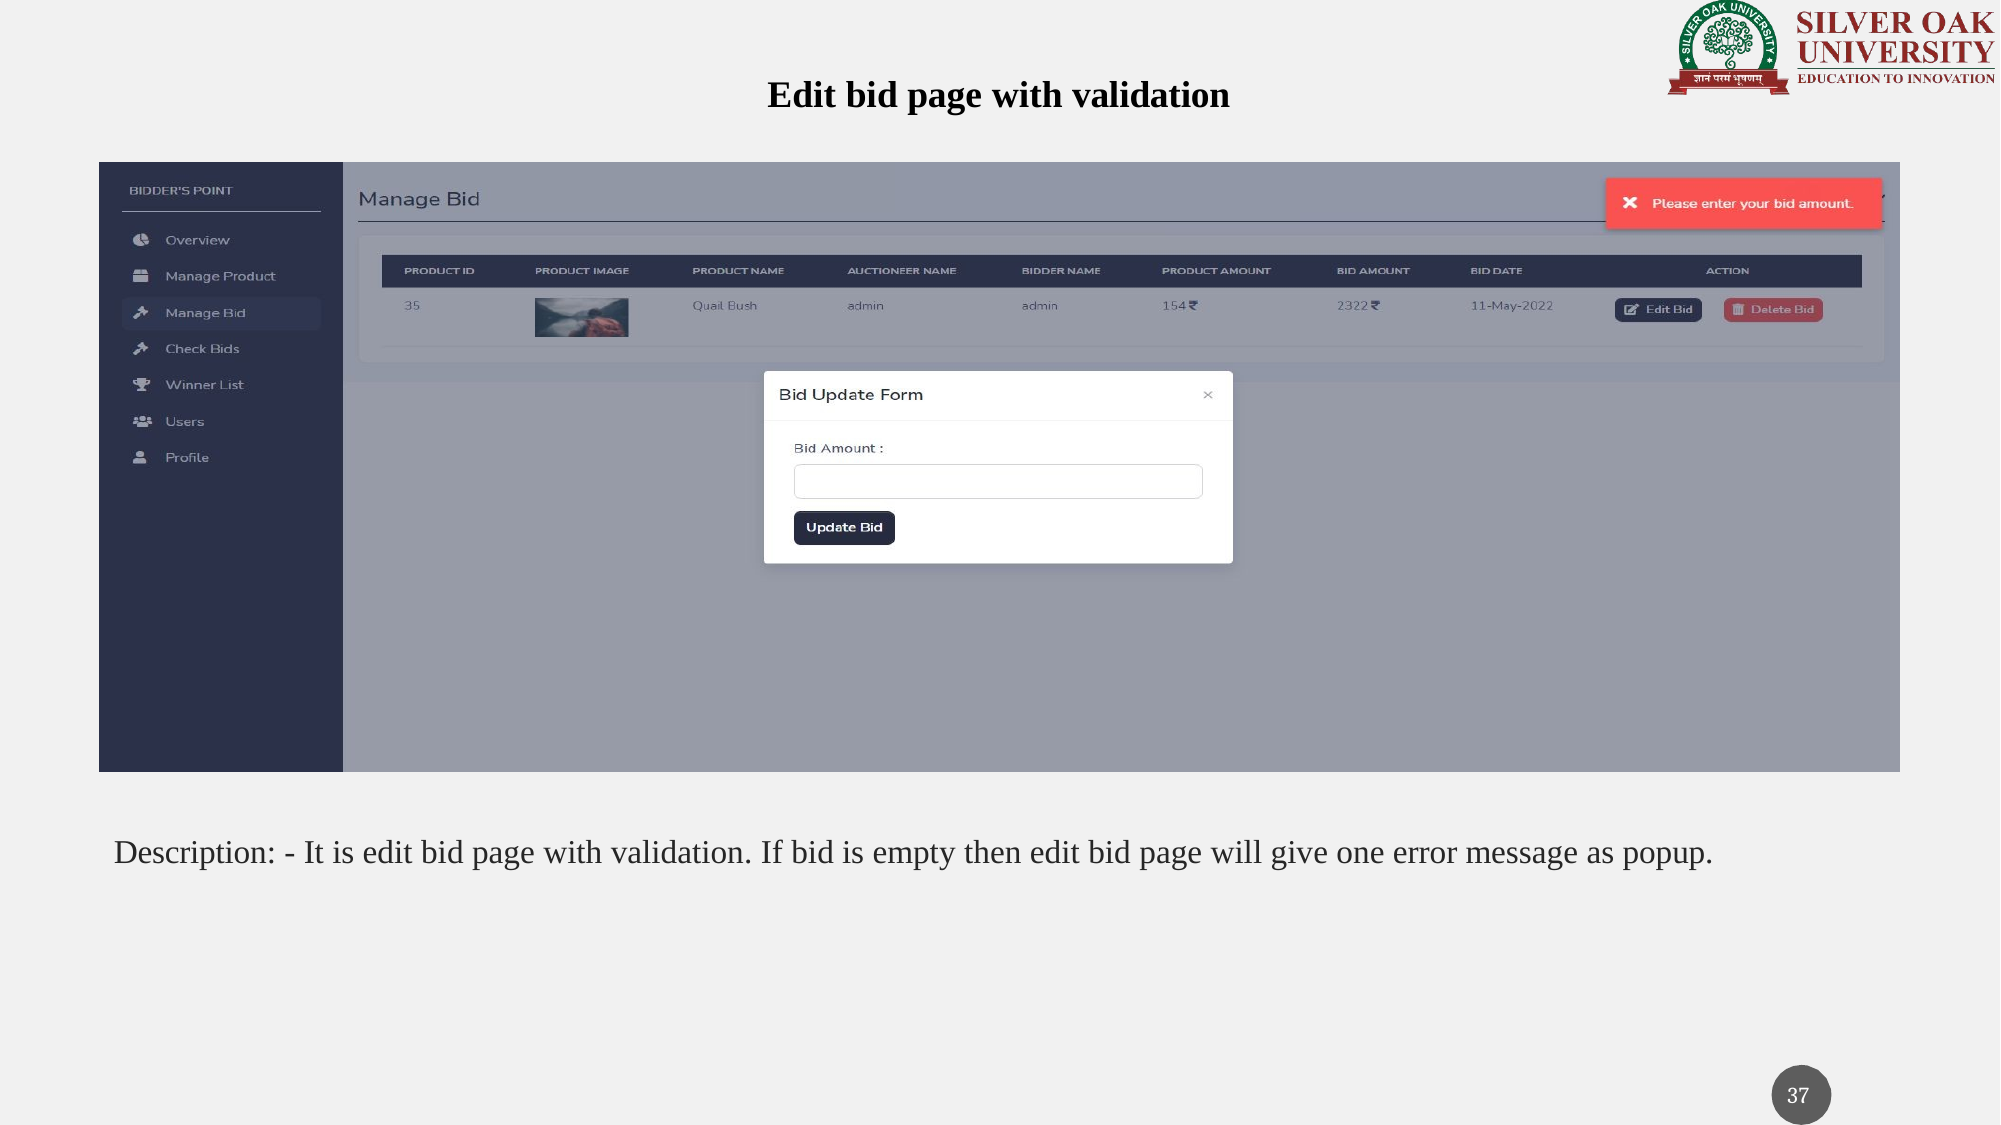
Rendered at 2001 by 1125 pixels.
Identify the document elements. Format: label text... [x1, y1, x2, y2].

title Edit bid page with validation [497, 10, 1503, 161]
text_box Description: - It is edit bid page with validation. If bid is empty then edit bid page will give one error message as popup. [111, 827, 1719, 870]
picture [99, 162, 1901, 773]
picture [1667, 0, 1995, 95]
text_box [1771, 1064, 1827, 1117]
slide_number 37 [1781, 1079, 1848, 1125]
